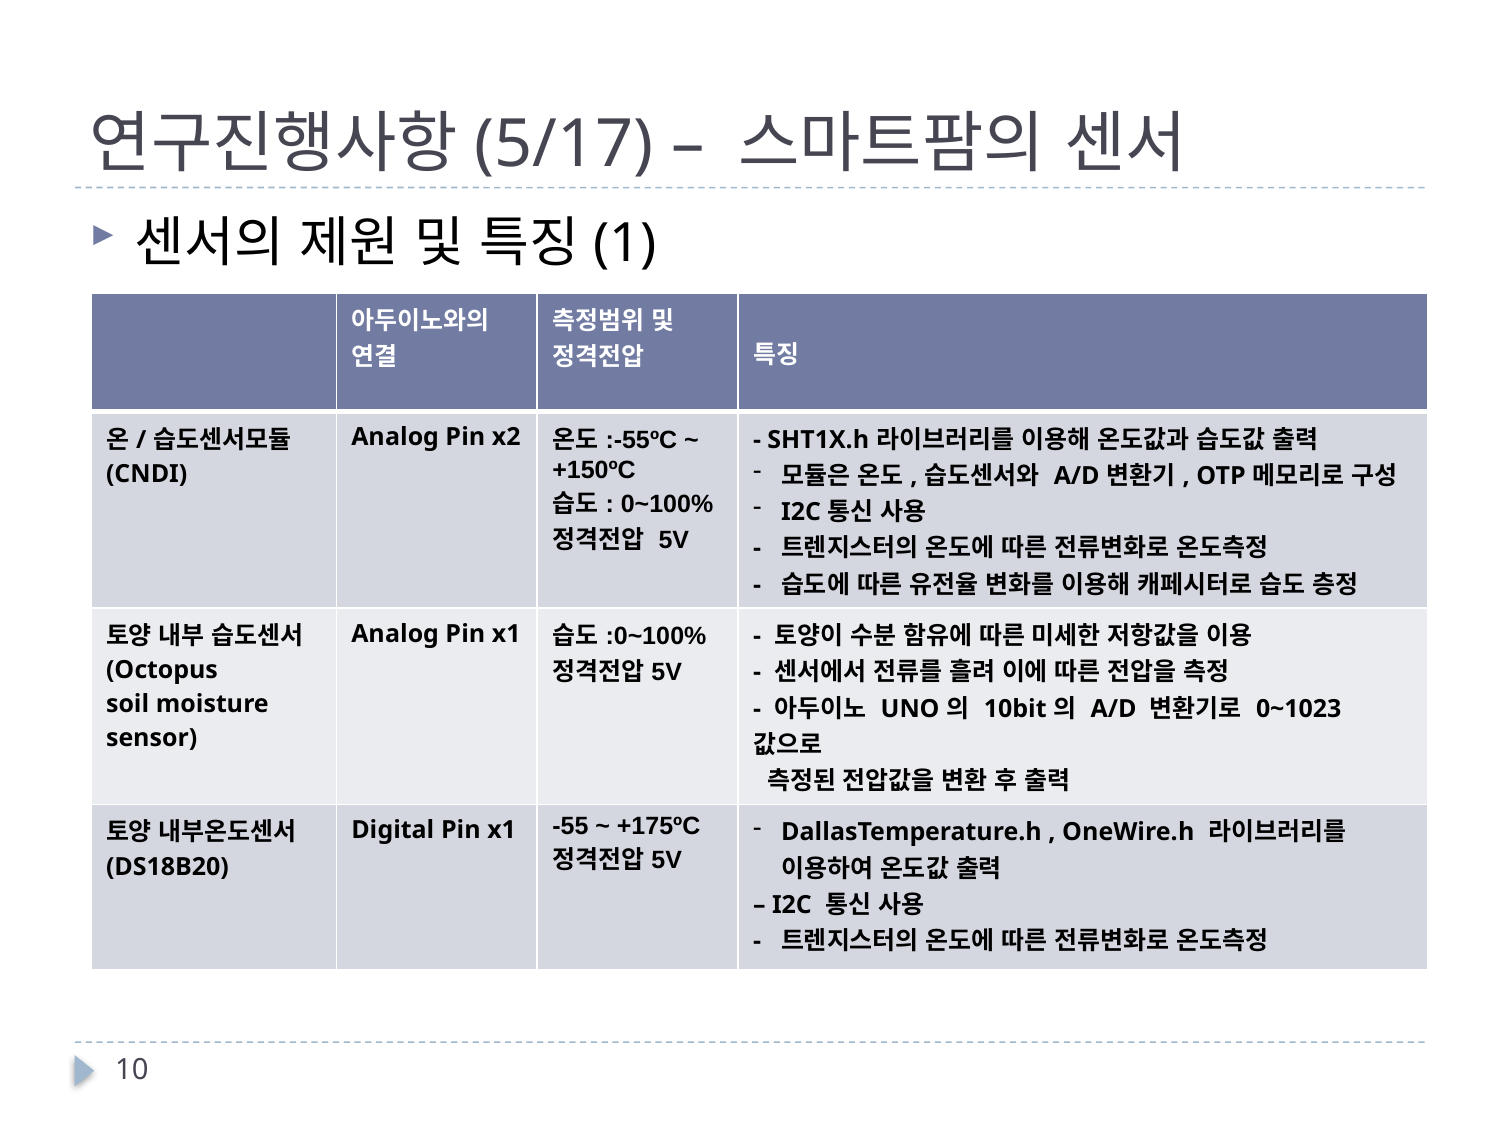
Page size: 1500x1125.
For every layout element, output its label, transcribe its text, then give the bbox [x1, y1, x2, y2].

table_cell -55 ~ +175ºC 정격전압5V [538, 805, 737, 969]
table_cell 습도:0~100% 정격전압5V [538, 609, 737, 804]
list 센서의 제원 및 특징(1) [75, 200, 1425, 1010]
table_header 아두이노와의 연결 [337, 294, 536, 409]
table_header 특징 [739, 294, 1427, 409]
table_cell - SHT1X.h라이브러리를 이용해 온도값과 습도값 출력 모듈은 온도,습도센서와 A/D변환기, OTP메모리로 구성 I2C통신 사용 - 트렌지스터의 온도에 따른 전류변화로 온도측정 - 습도에 따른 유전율 변화를 이용해 캐페시터로 습도 층정 [739, 414, 1427, 607]
table_cell 온도:-55ºC ~ +150ºC 습도: 0~100% 정격전압 5V [538, 414, 737, 607]
table_header [92, 294, 336, 409]
table_header 측정범위 및 정격전압 [538, 294, 737, 409]
slide_number 10 [100, 1042, 426, 1103]
table_cell Analog Pin x2 [337, 414, 536, 607]
table_cell DallasTemperature.h , OneWire.h 라이브러리를 이용하여 온도값 출력 – I2C 통신 사용 - 트렌지스터의 온도에 따른 전류변화로 온도측정 [739, 805, 1427, 969]
table_cell 토양 내부 습도센서 (Octopus soil moisture sensor) [92, 609, 336, 804]
table_cell Digital Pin x1 [337, 805, 536, 969]
table_cell 온/습도센서모듈 (CNDI) [92, 414, 336, 607]
title 연구진행사항(5/17) – 스마트팜의 센서 [75, 24, 1425, 188]
table_cell 토양 내부온도센서 (DS18B20) [92, 805, 336, 969]
table_cell Analog Pin x1 [337, 609, 536, 804]
table_cell - 토양이 수분 함유에 따른 미세한 저항값을 이용 - 센서에서 전류를 흘려 이에 따른 전압을 측정 - 아두이노 UNO의 10bit의 A/D 변환기로 0~1023값으로 측정된 전압값을 변환 후 출력 [739, 609, 1427, 804]
